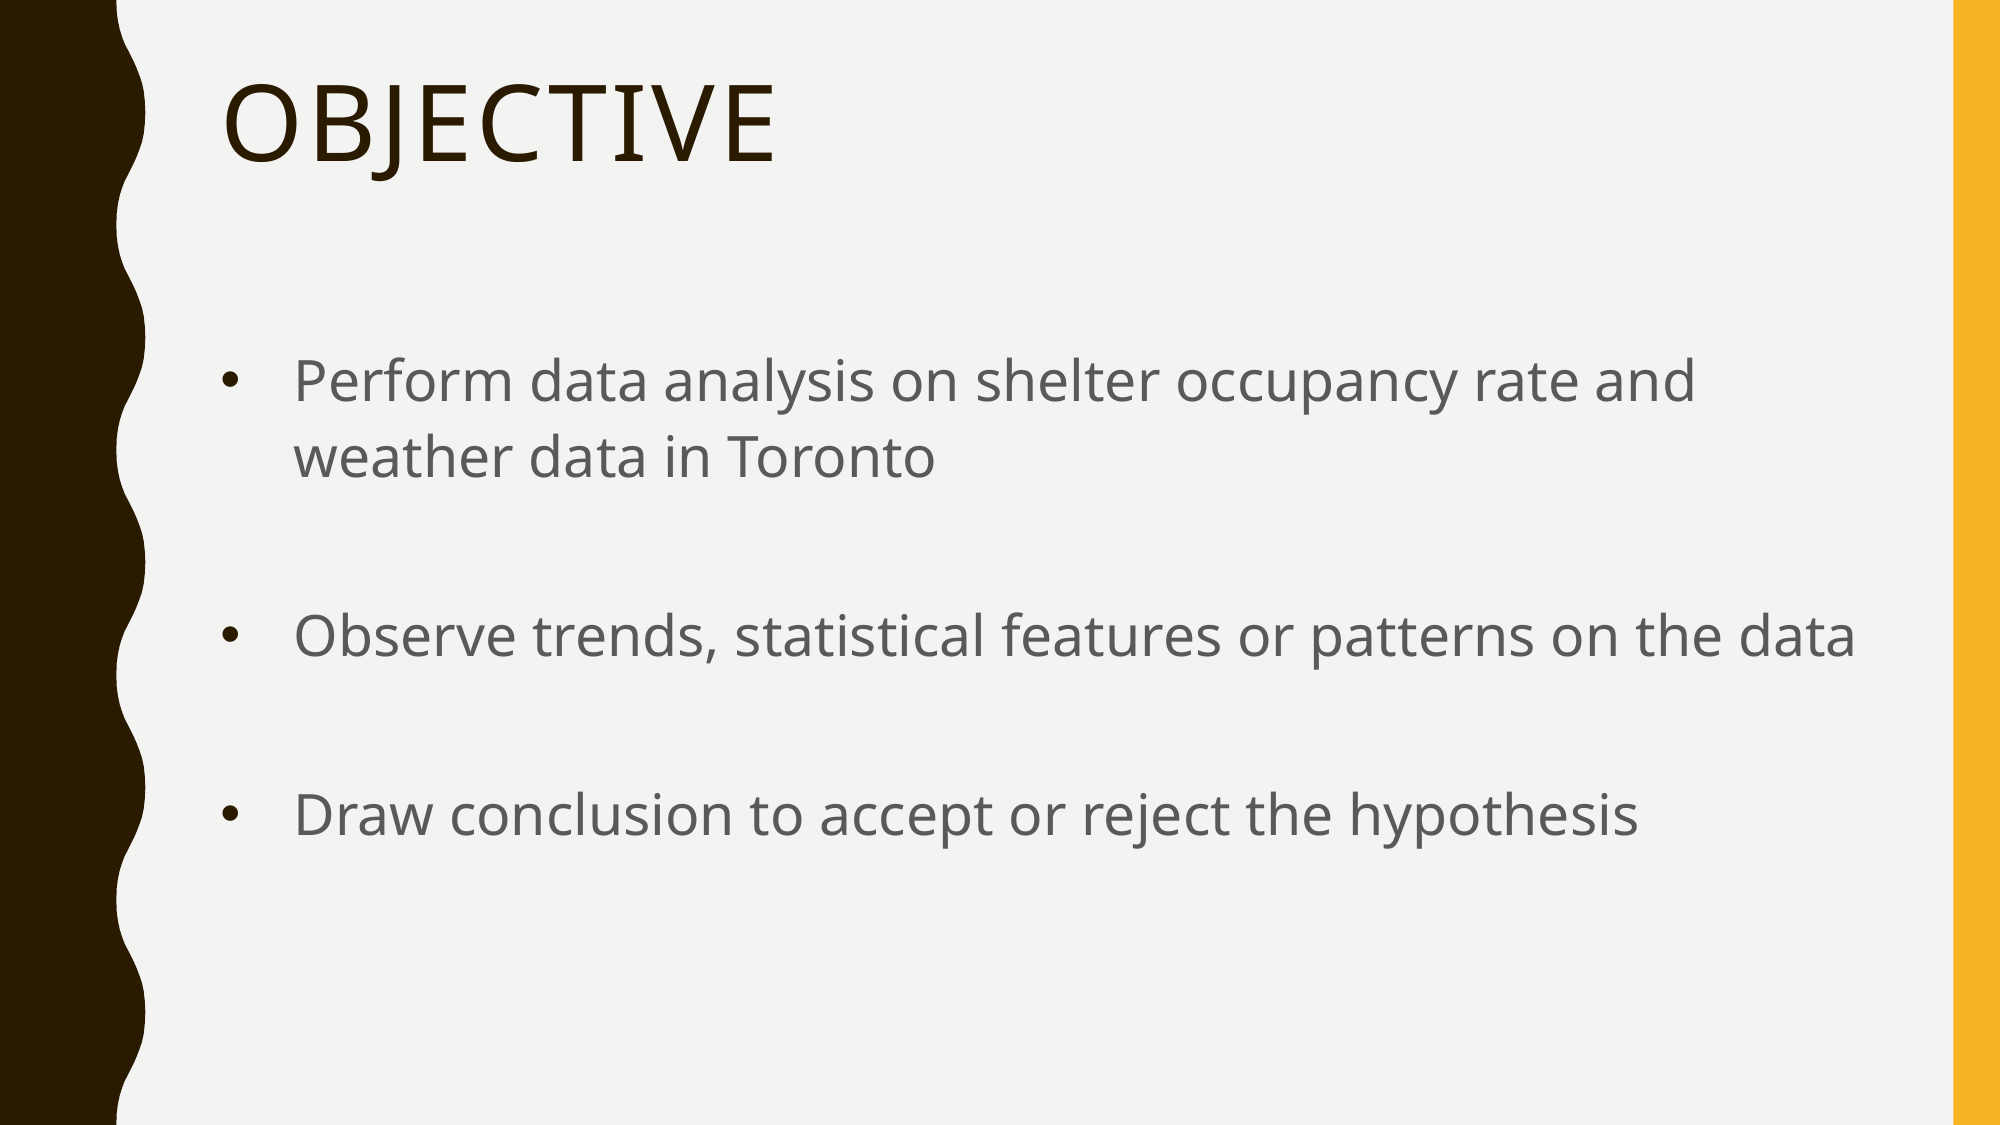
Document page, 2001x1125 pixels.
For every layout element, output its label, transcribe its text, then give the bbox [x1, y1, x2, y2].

title Objective [205, 62, 1875, 308]
list Perform data analysis on shelter occupancy rate and weather data in Toronto Observe trends, statistical features or patterns on the data Draw conclusion to accept or reject the hypothesis [205, 330, 1875, 920]
